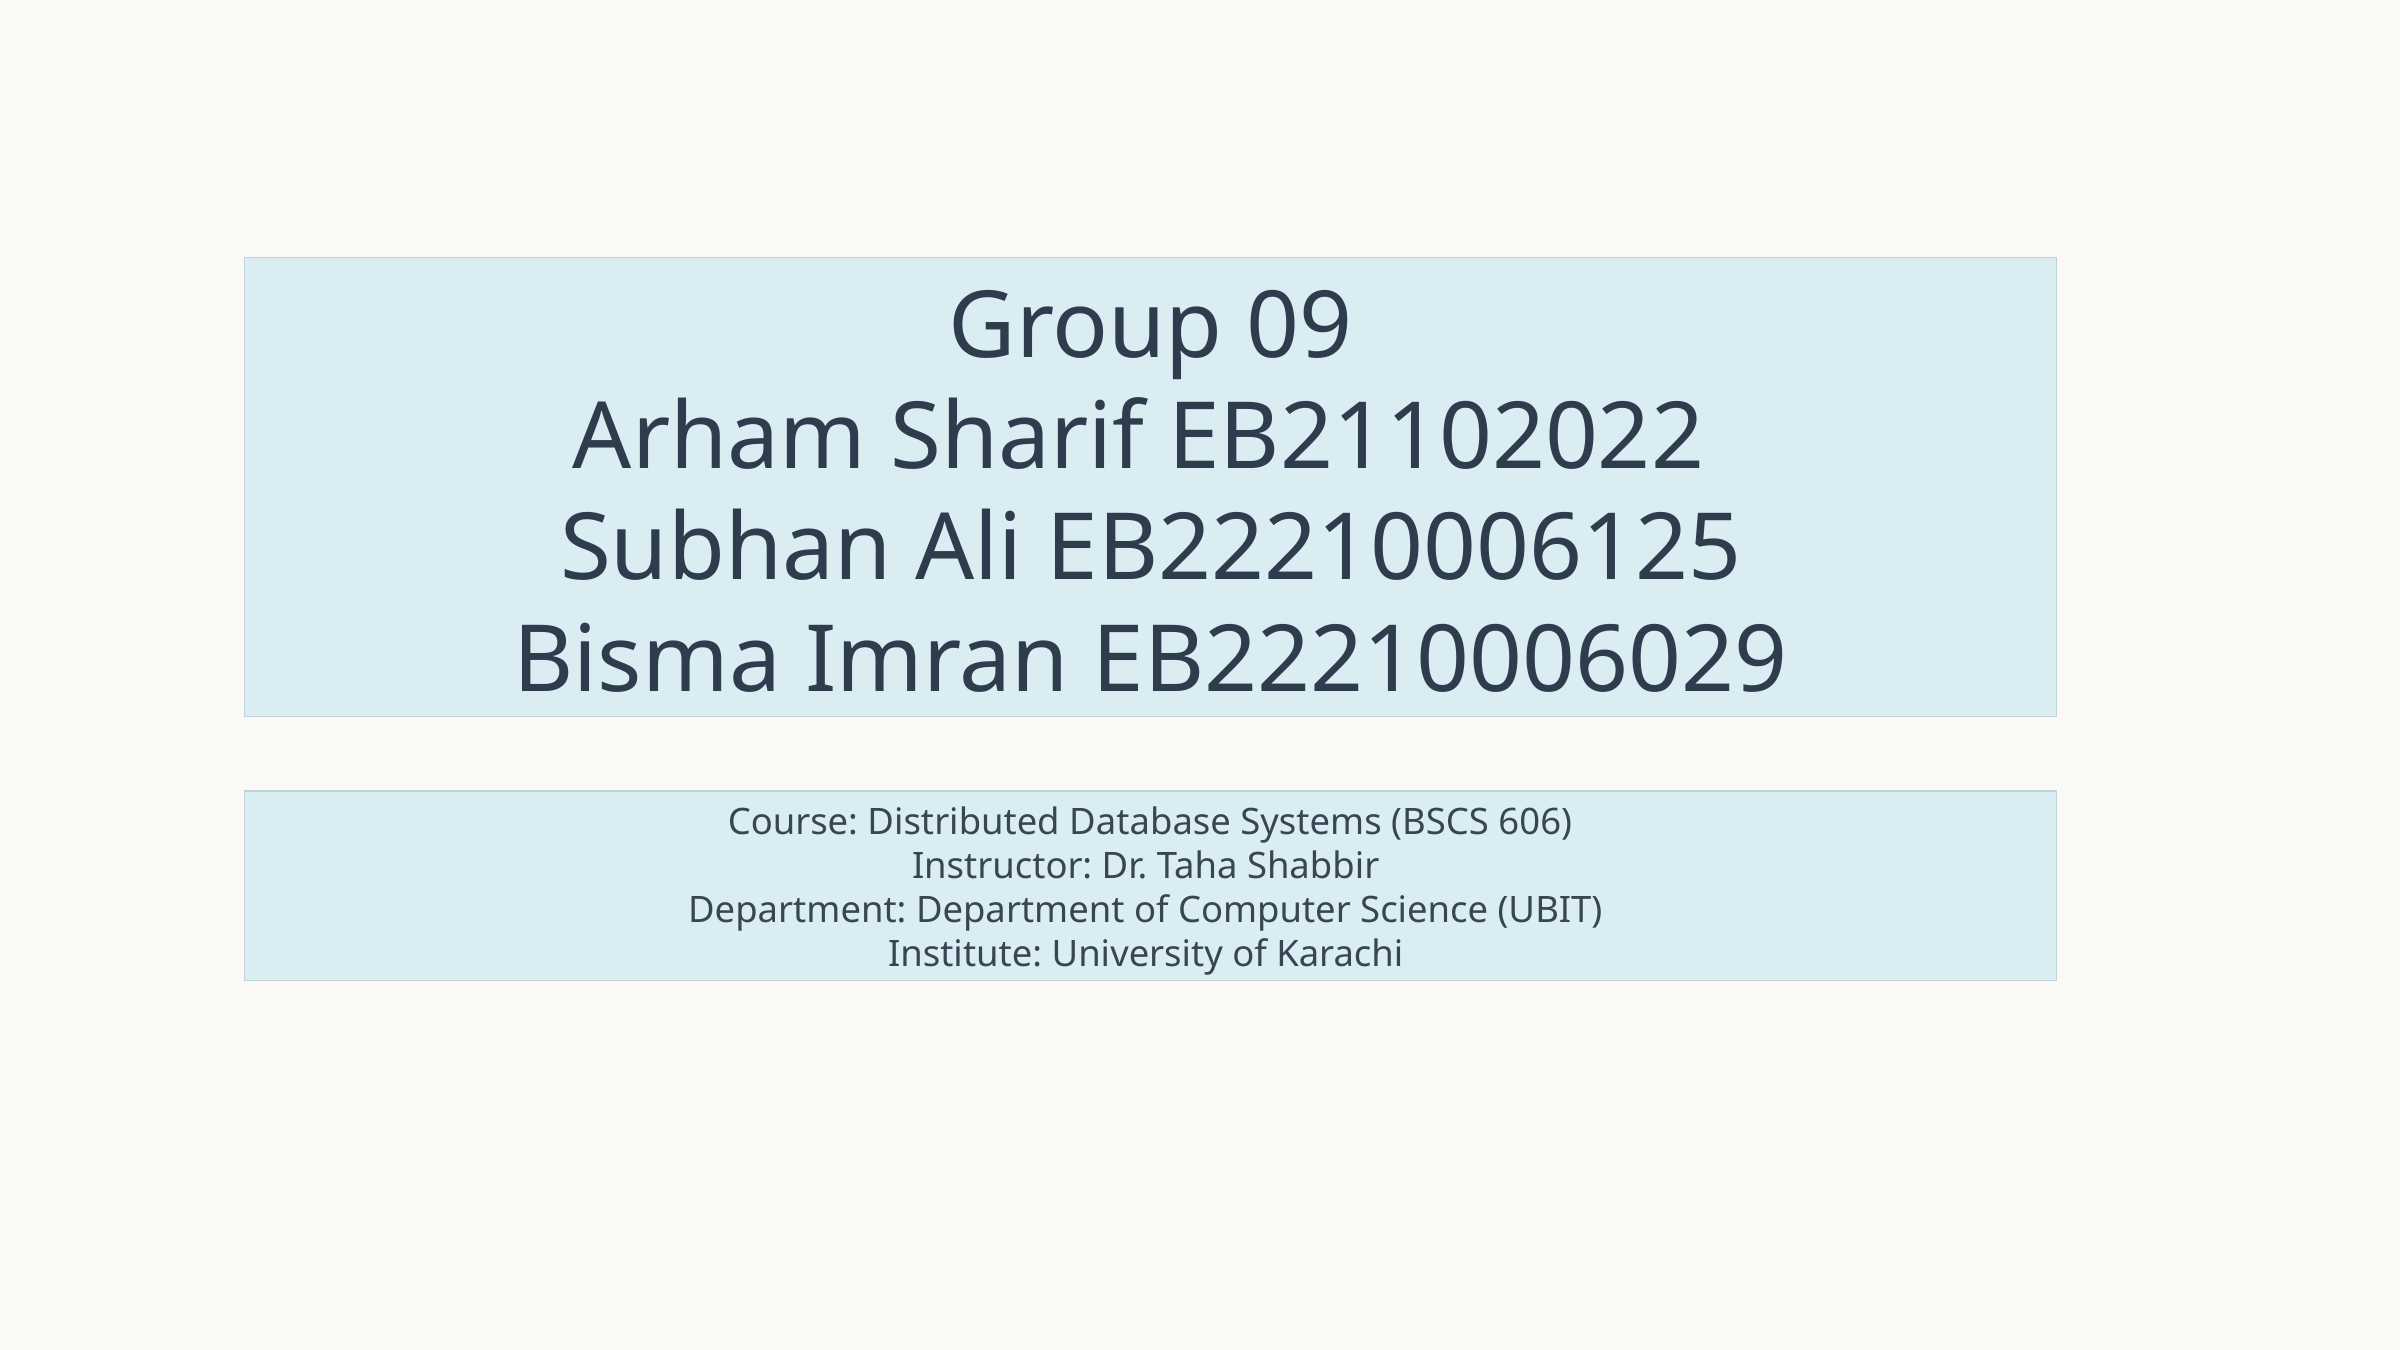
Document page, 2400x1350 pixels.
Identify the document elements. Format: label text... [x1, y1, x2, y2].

text_box Group 09 Arham Sharif EB21102022 Subhan Ali EB22210006125 Bisma Imran EB22210006029 [244, 257, 2057, 717]
text_box Course: Distributed Database Systems (BSCS 606) Instructor: Dr. Taha Shabbir Department: Department of Computer Science (UBIT) Institute: University of Karachi [244, 791, 2057, 981]
